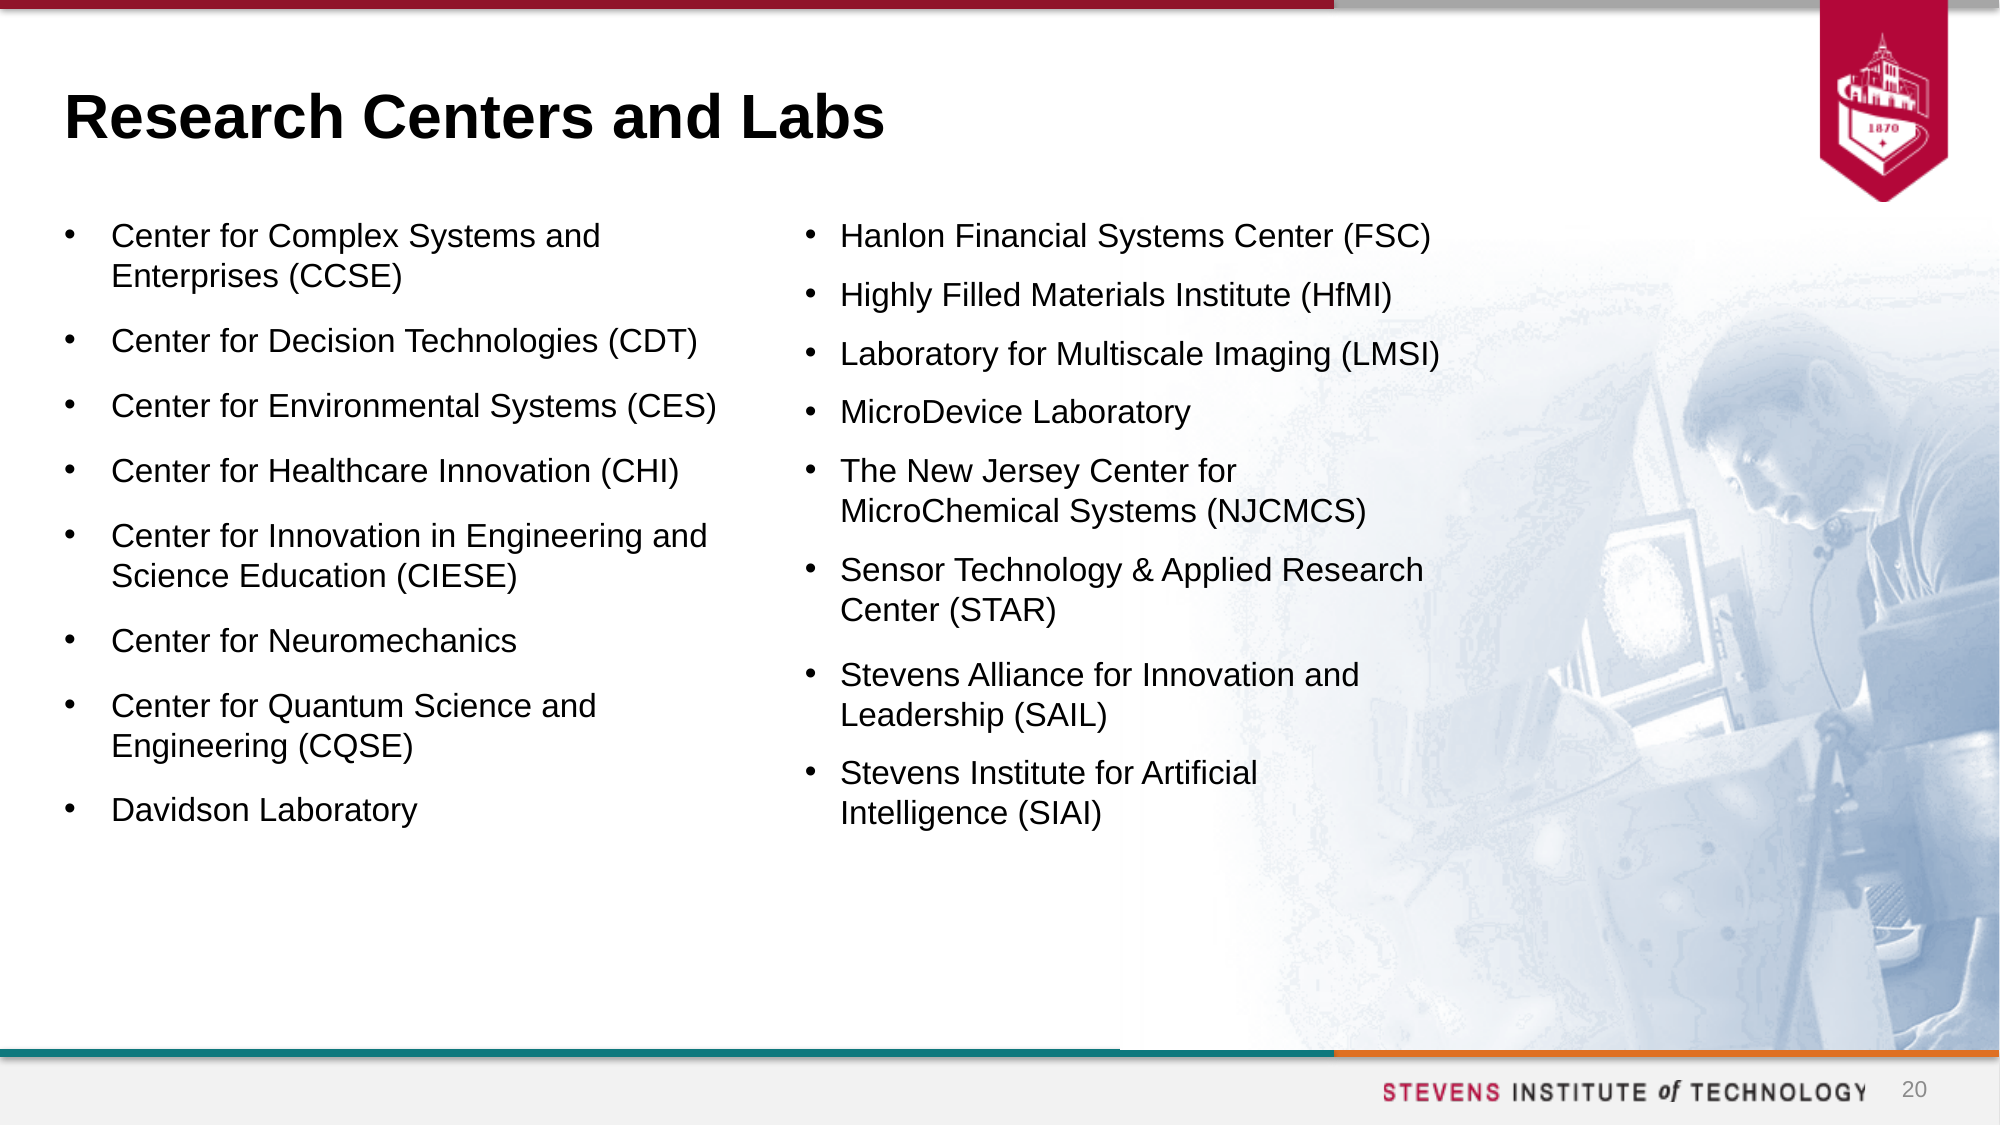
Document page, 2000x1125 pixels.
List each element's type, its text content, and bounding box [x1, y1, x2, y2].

title Research Centers and Labs [49, 68, 1647, 157]
picture [1120, 216, 2000, 1051]
slide_number 20 [1862, 1059, 1967, 1118]
list Center for Complex Systems and Enterprises (CCSE) Center for Decision Technologies (CDT) Center for Environmental Systems (CES) Center for Healthcare Innovation (CHI) Center for Innovation in Engineering and Science Education (CIESE) Center for Neuromechanics Center for Quantum Science and Engineering (CQSE) Davidson Laboratory [49, 207, 747, 901]
text_box Hanlon Financial Systems Center (FSC) Highly Filled Materials Institute (HfMI) Laboratory for Multiscale Imaging (LMSI) MicroDevice Laboratory The New Jersey Center for MicroChemical Systems (NJCMCS) Sensor Technology & Applied Research Center (STAR) Stevens Alliance for Innovation and Leadership (SAIL) Stevens Institute for Artificial Intelligence (SIAI) [790, 207, 1473, 839]
